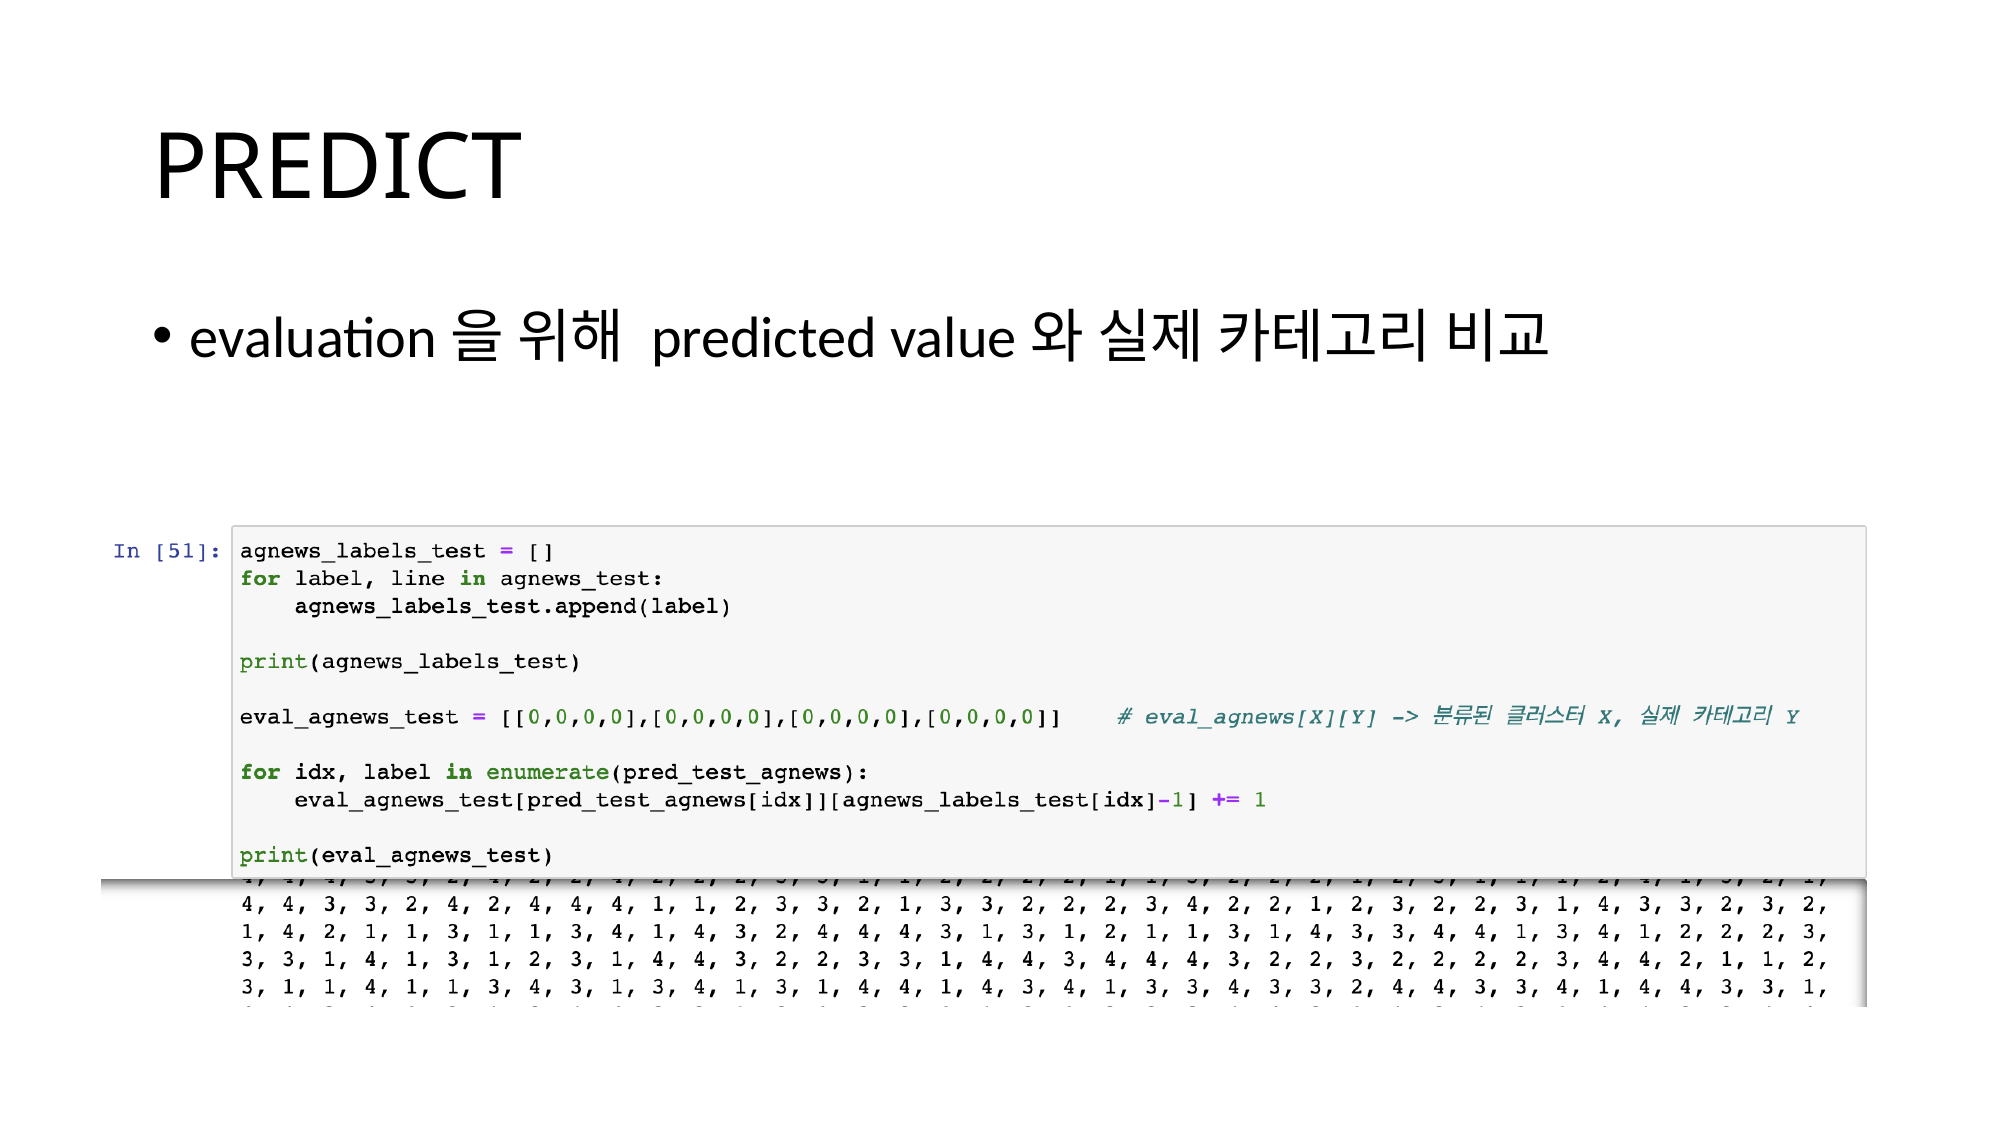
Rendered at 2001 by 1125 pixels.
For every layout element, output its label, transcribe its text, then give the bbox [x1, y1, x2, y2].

title PREDICT [137, 59, 1863, 278]
text_box evaluation을 위해 predicted value와 실제 카테고리 비교 [137, 1007, 1863, 1014]
text_box evaluation을 위해 predicted value와 실제 카테고리 비교 [137, 299, 1863, 514]
picture [101, 514, 1870, 1007]
